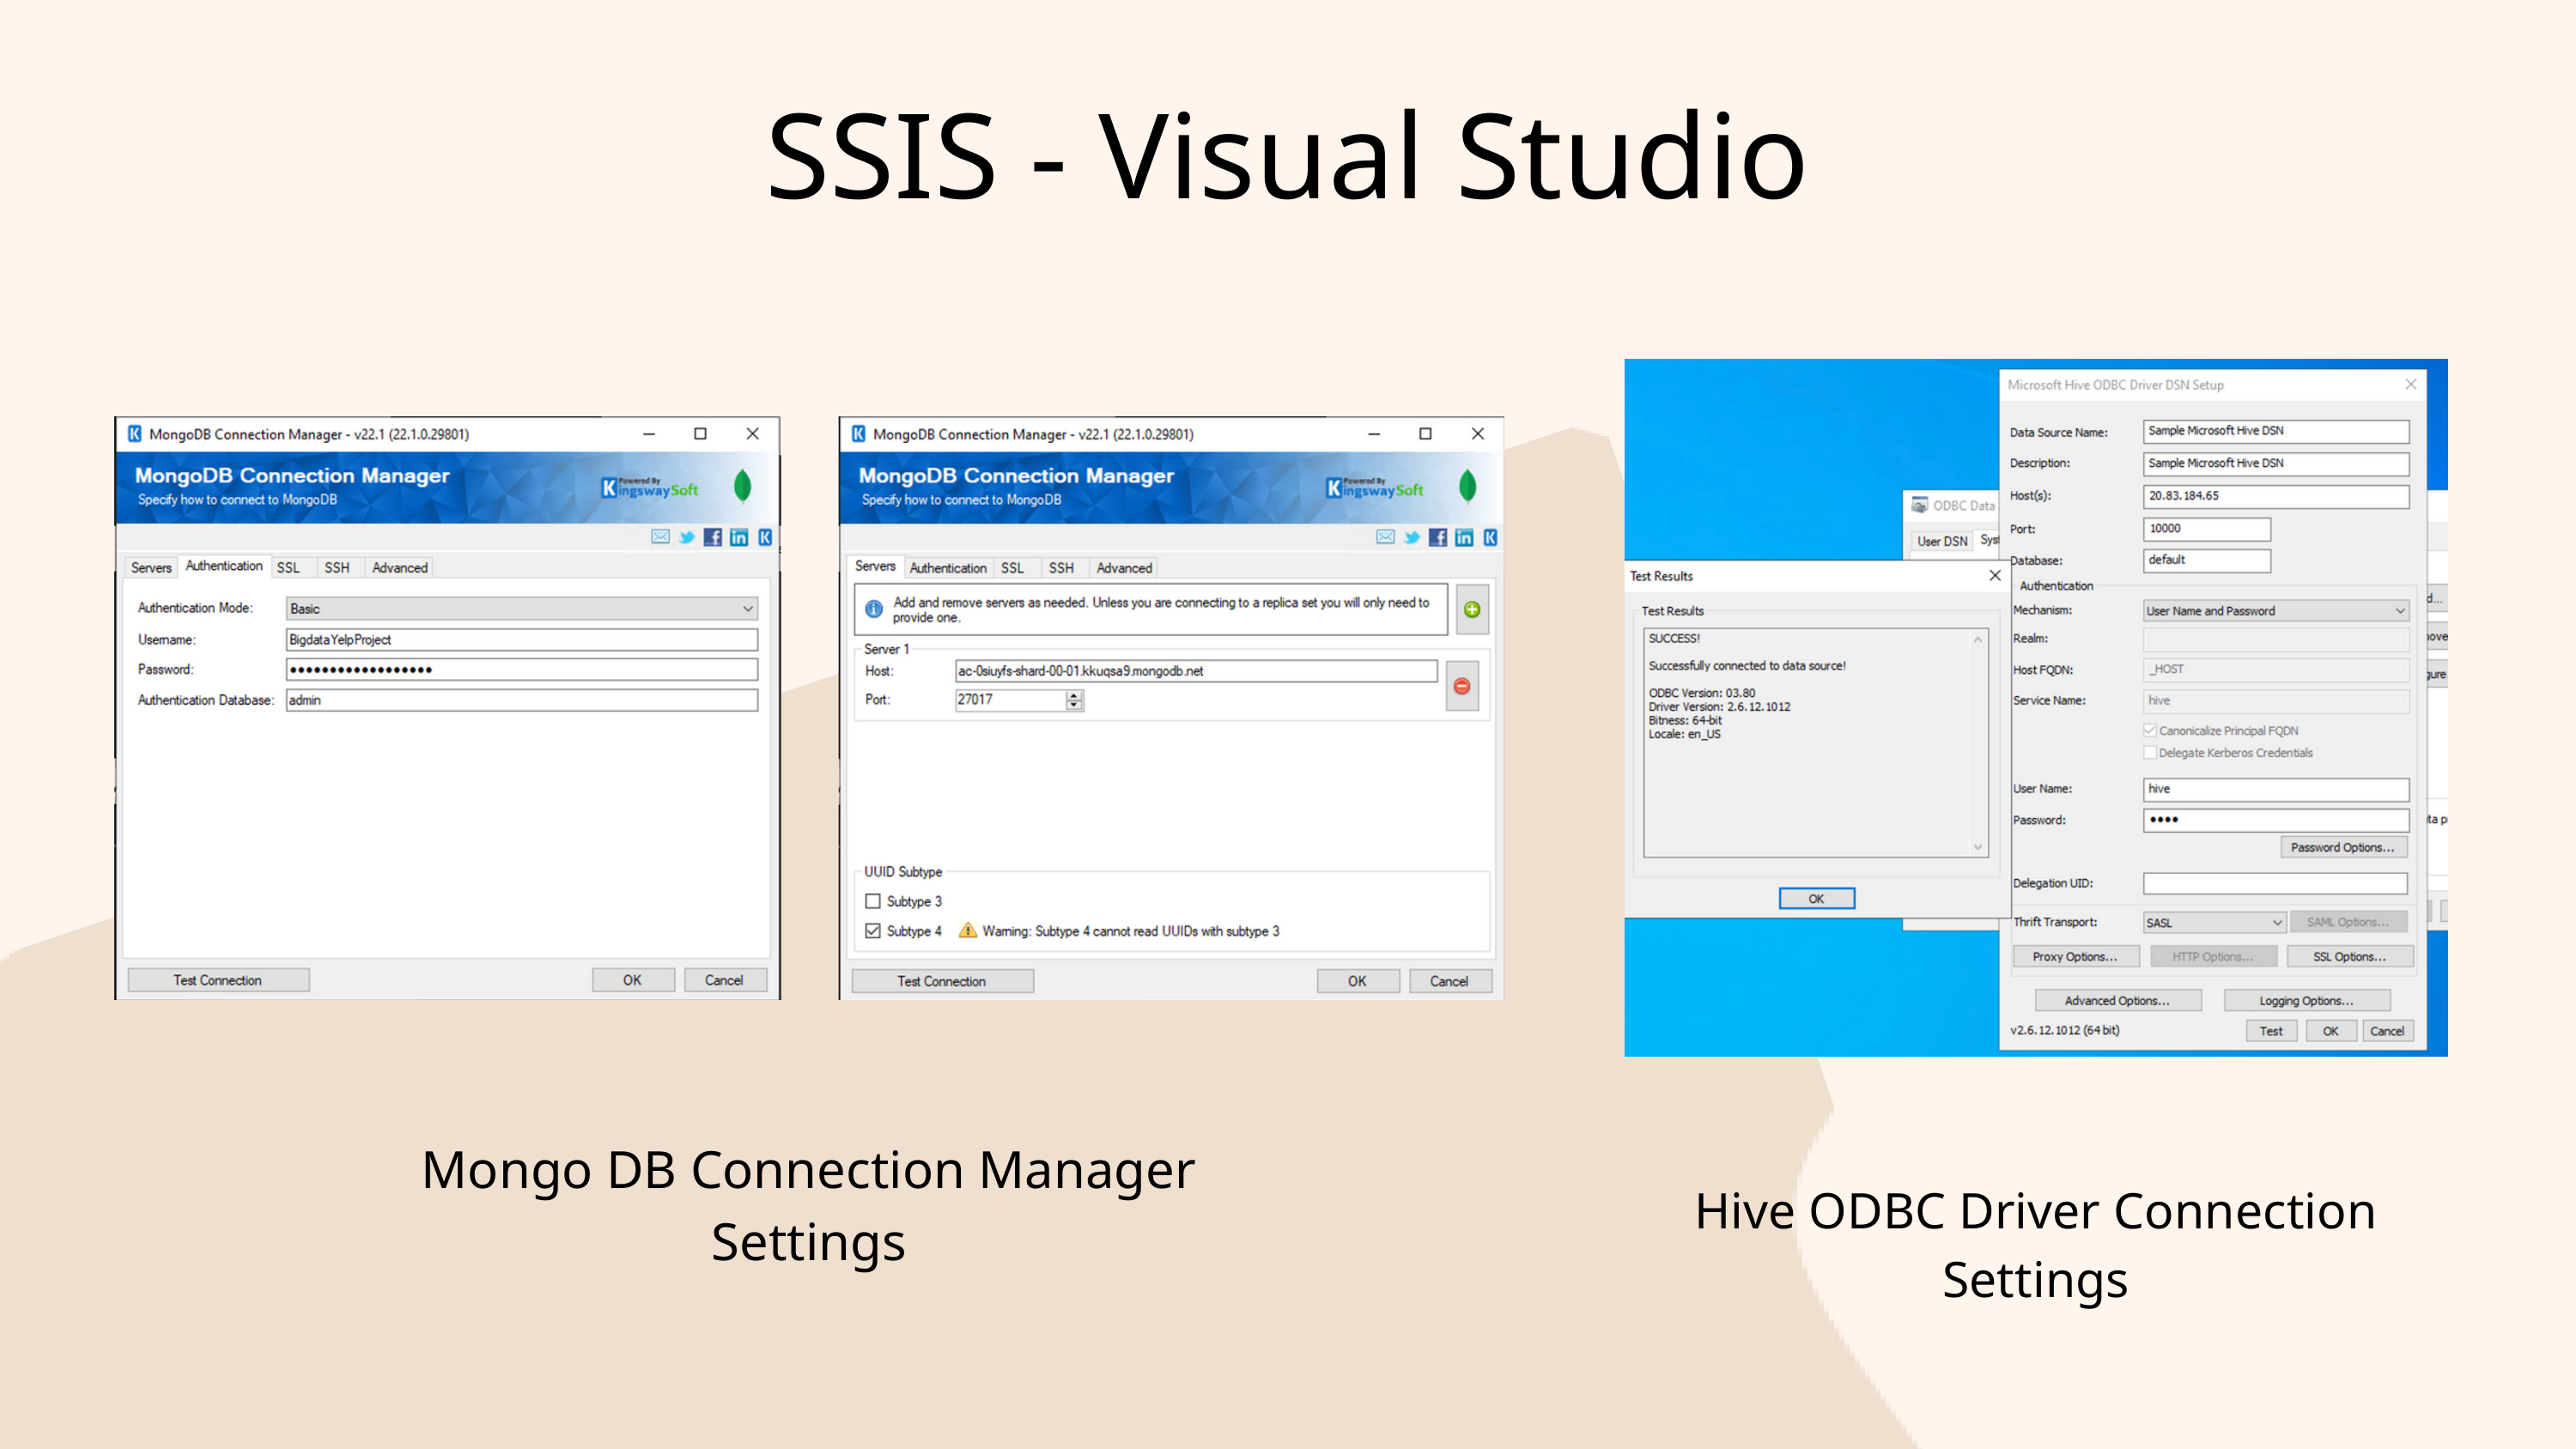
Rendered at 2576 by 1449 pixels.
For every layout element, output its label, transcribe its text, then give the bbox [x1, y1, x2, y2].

text_box Mongo DB Connection Manager Settings [370, 1126, 1249, 1271]
text_box [114, 416, 781, 1000]
text_box Hive ODBC Driver Connection Settings [1646, 1169, 2427, 1307]
text_box [838, 416, 1504, 1000]
text_box [1625, 359, 2448, 1057]
text_box SSIS - Visual Studio [475, 57, 2101, 222]
text_box [0, 416, 1949, 1449]
